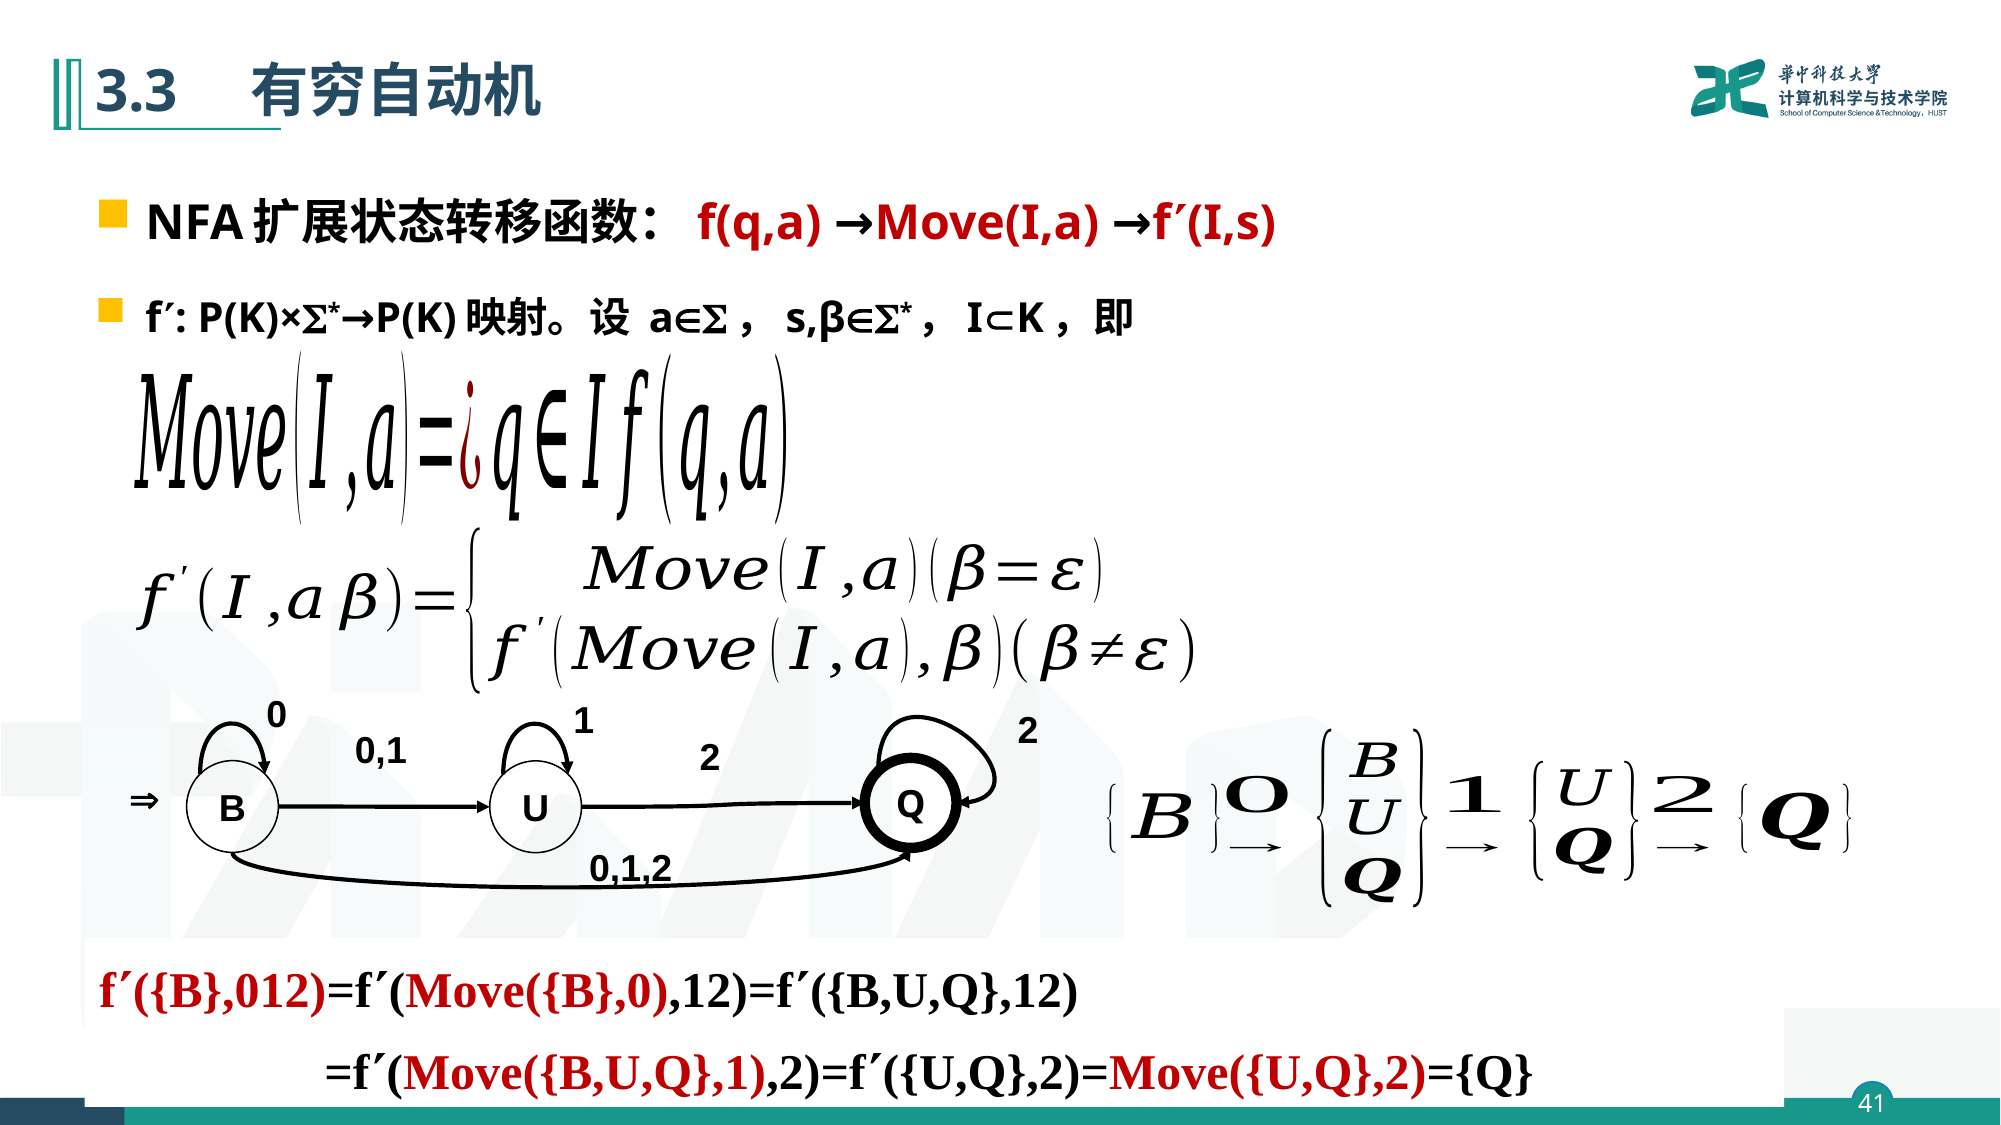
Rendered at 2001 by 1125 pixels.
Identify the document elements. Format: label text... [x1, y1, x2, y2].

title 3.3 有穷自动机 [80, 42, 1805, 144]
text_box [1105, 727, 1858, 912]
list NFA扩展状态转移函数：f(q,a) →Move(I,a) →f(I,s) f: P(K)×*→P(K)映射。设 a，s,β*，IK，即 [80, 154, 1896, 350]
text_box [114, 682, 1061, 914]
picture [1805, 59, 1947, 118]
text_box f({B},012)=f(Move({B},0),12)=f({B,U,Q},12) =f(Move({B,U,Q},1),2)=f({U,Q},2)=Move({U,Q},2)={Q} [84, 938, 1785, 1107]
